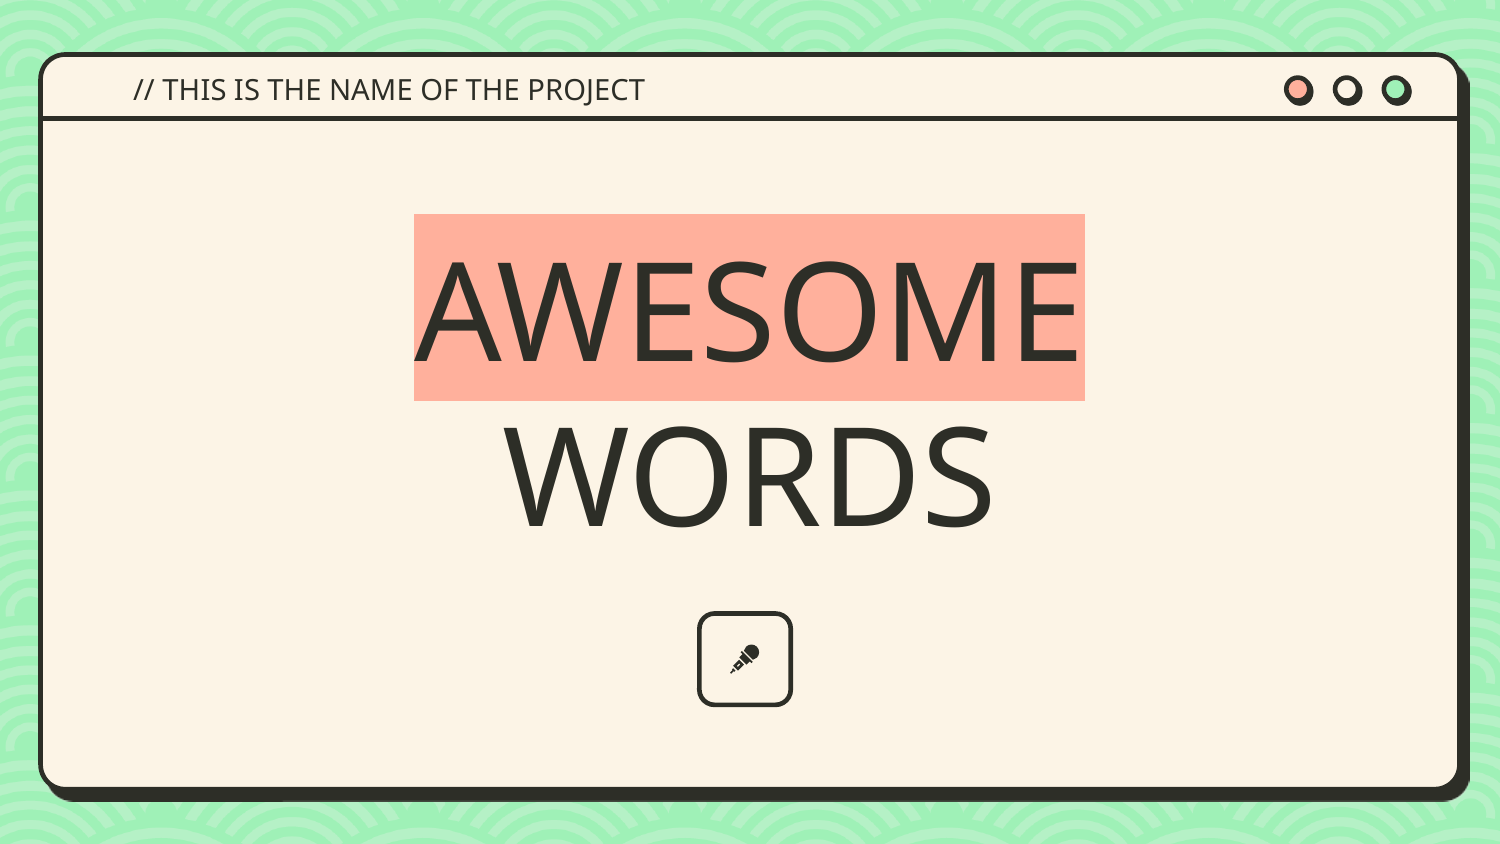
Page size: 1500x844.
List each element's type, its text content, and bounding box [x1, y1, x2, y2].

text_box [729, 644, 761, 675]
text_box [699, 613, 791, 705]
picture [0, 0, 1500, 844]
title AWESOME WORDS [288, 257, 1211, 520]
text_box // THIS IS THE NAME OF THE PROJECT [118, 61, 809, 116]
